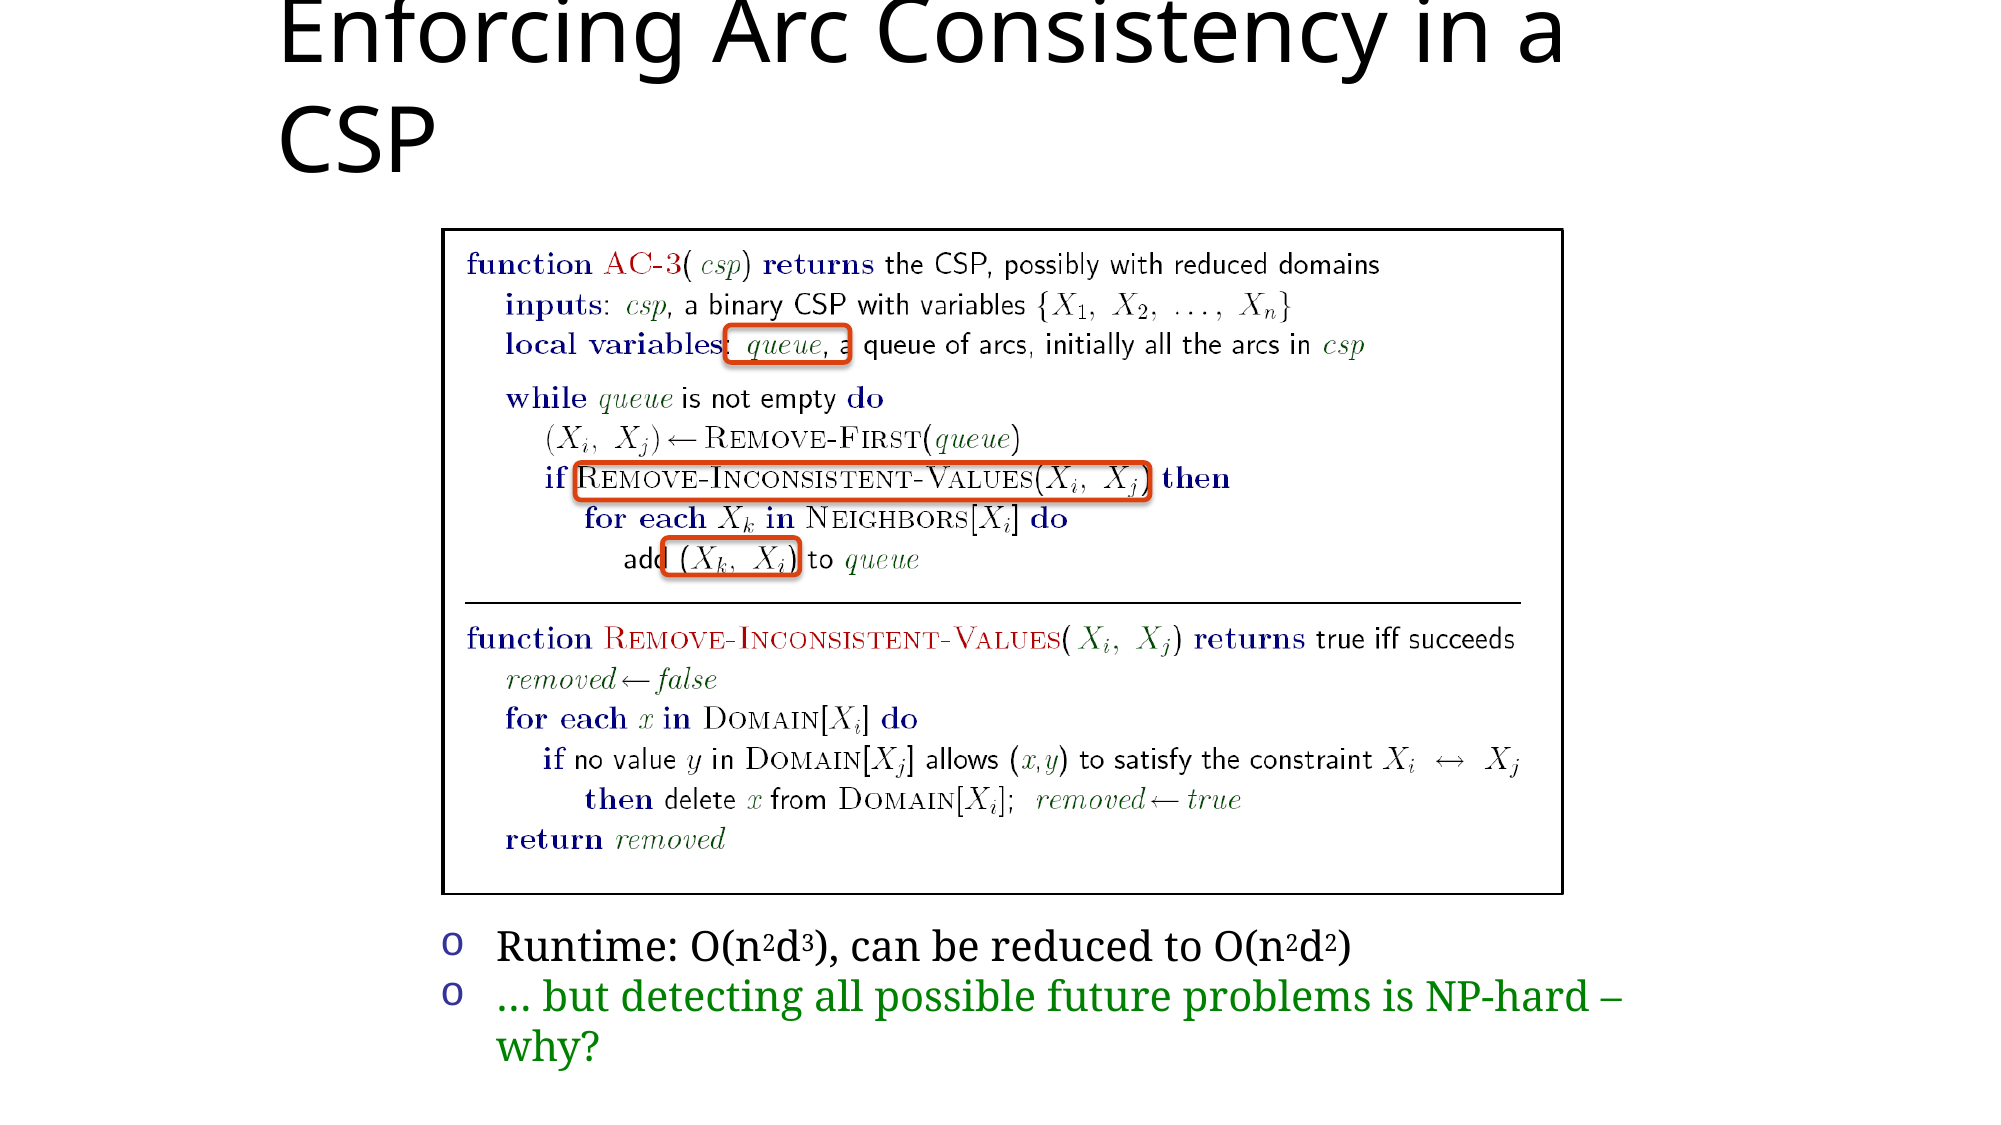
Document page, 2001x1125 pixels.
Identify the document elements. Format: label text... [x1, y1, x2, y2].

title Enforcing Arc Consistency in a CSP [274, 0, 1726, 191]
text_box Runtime: O(n2d3), can be reduced to O(n2d2) … but detecting all possible future problems is NP-hard – why? [433, 917, 1679, 1070]
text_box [440, 228, 1564, 895]
